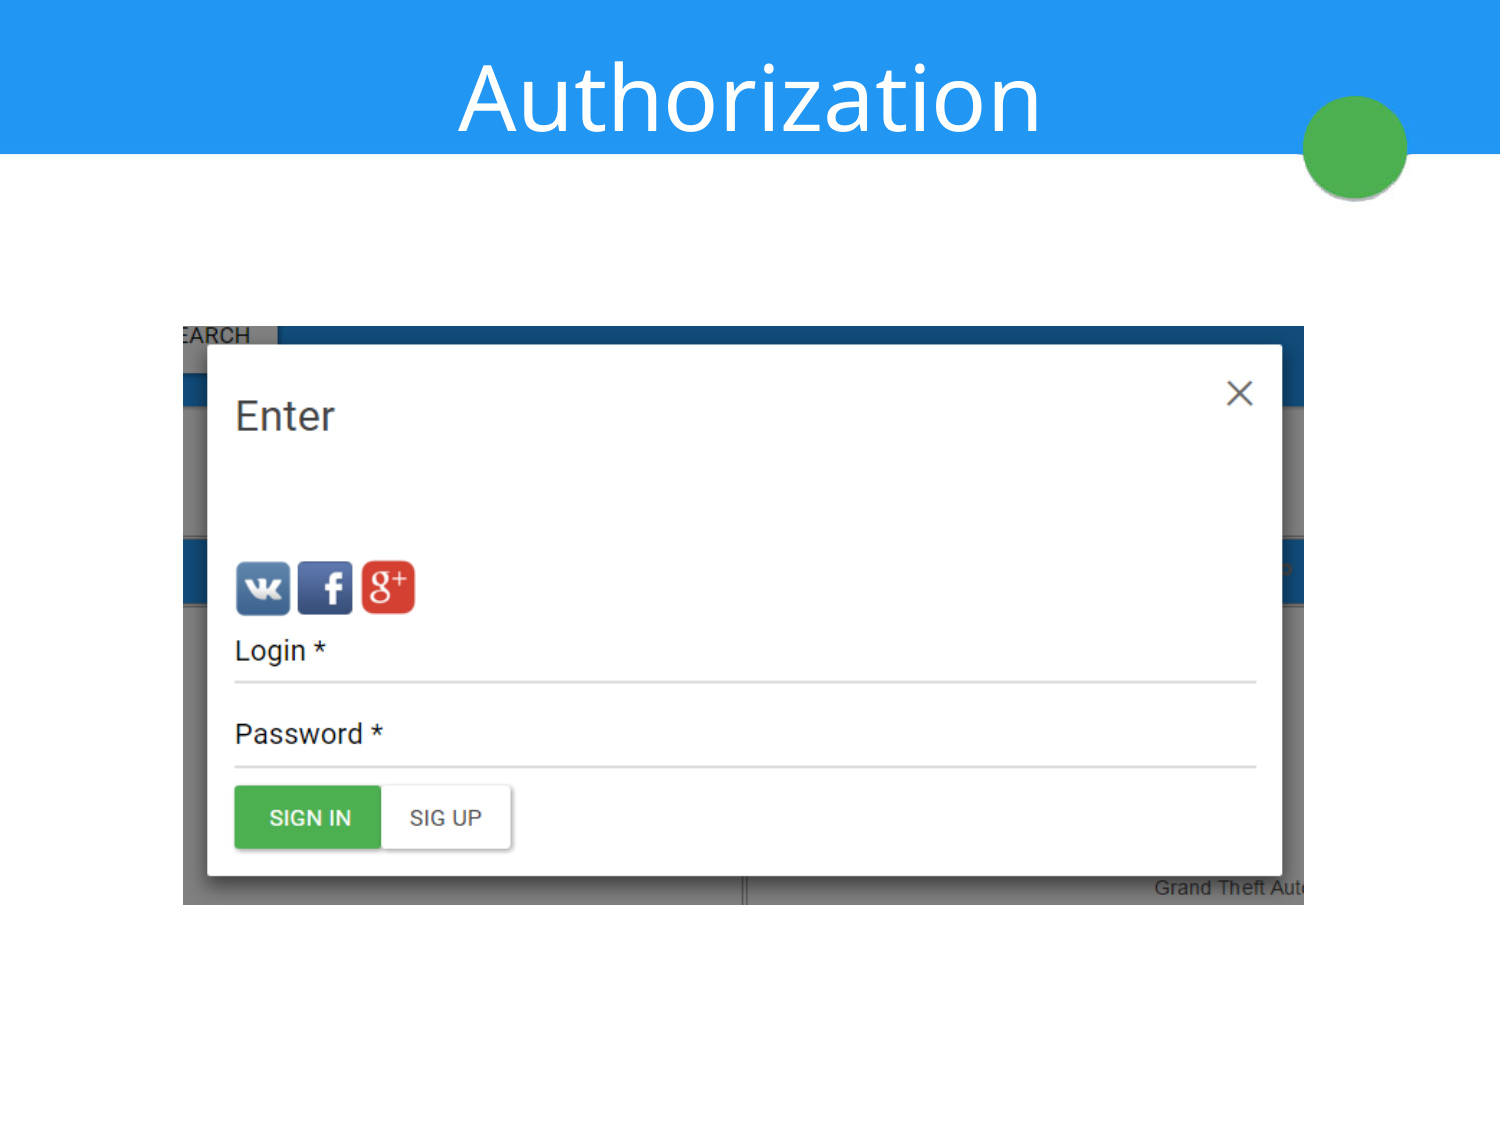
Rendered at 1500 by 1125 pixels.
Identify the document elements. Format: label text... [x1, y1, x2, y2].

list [182, 326, 1304, 906]
title Authorization [76, 1, 1427, 189]
picture [0, 0, 1500, 1125]
